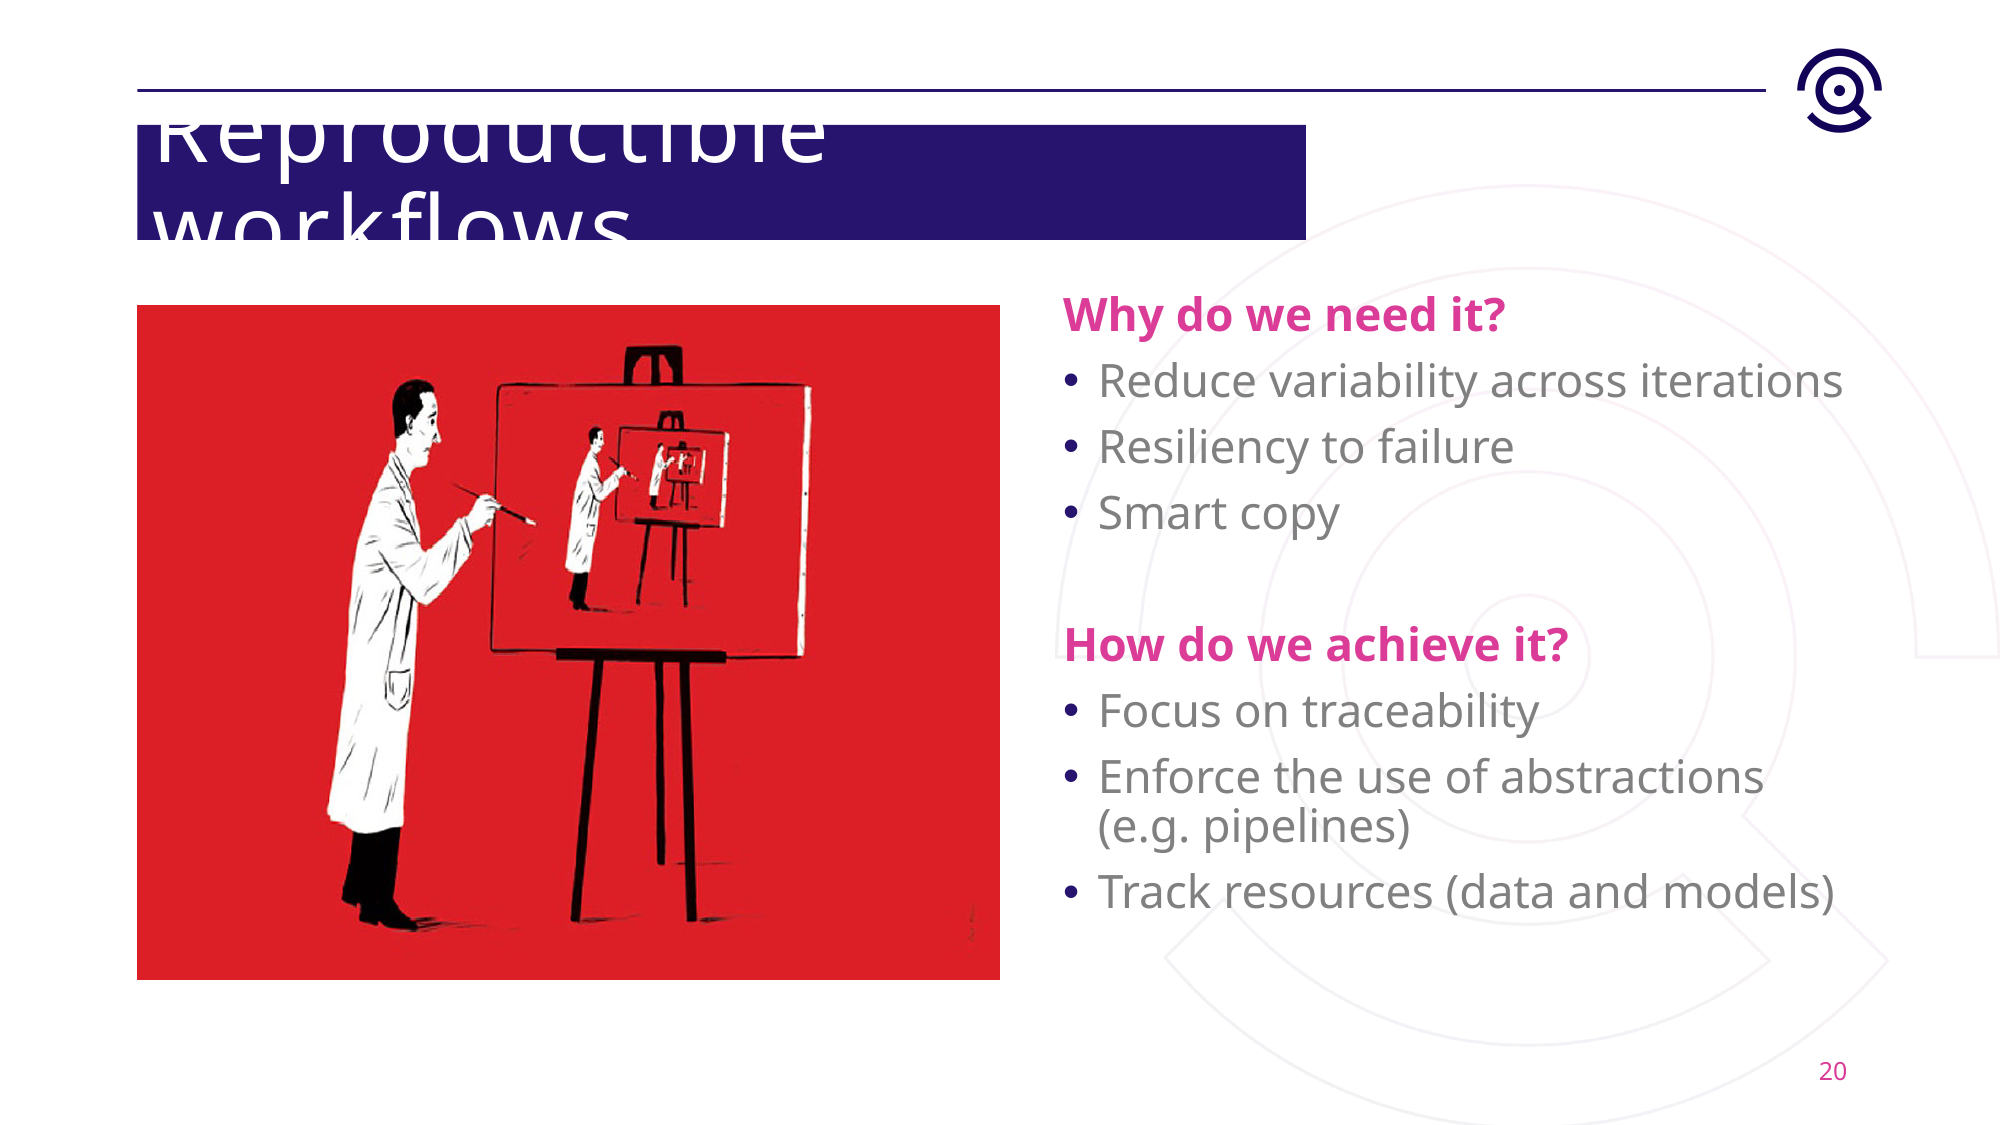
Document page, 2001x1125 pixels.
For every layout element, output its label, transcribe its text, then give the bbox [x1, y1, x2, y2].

title Reproductible workflows [137, 124, 1306, 240]
slide_number 20 [1412, 1042, 1863, 1103]
picture [137, 305, 1000, 980]
list Why do we need it? Reduce variability across iterations Resiliency to failure Smart copy How do we achieve it? Focus on traceability Enforce the use of abstractions (e.g. pipelines) Track resources (data and models) [1048, 284, 1863, 999]
